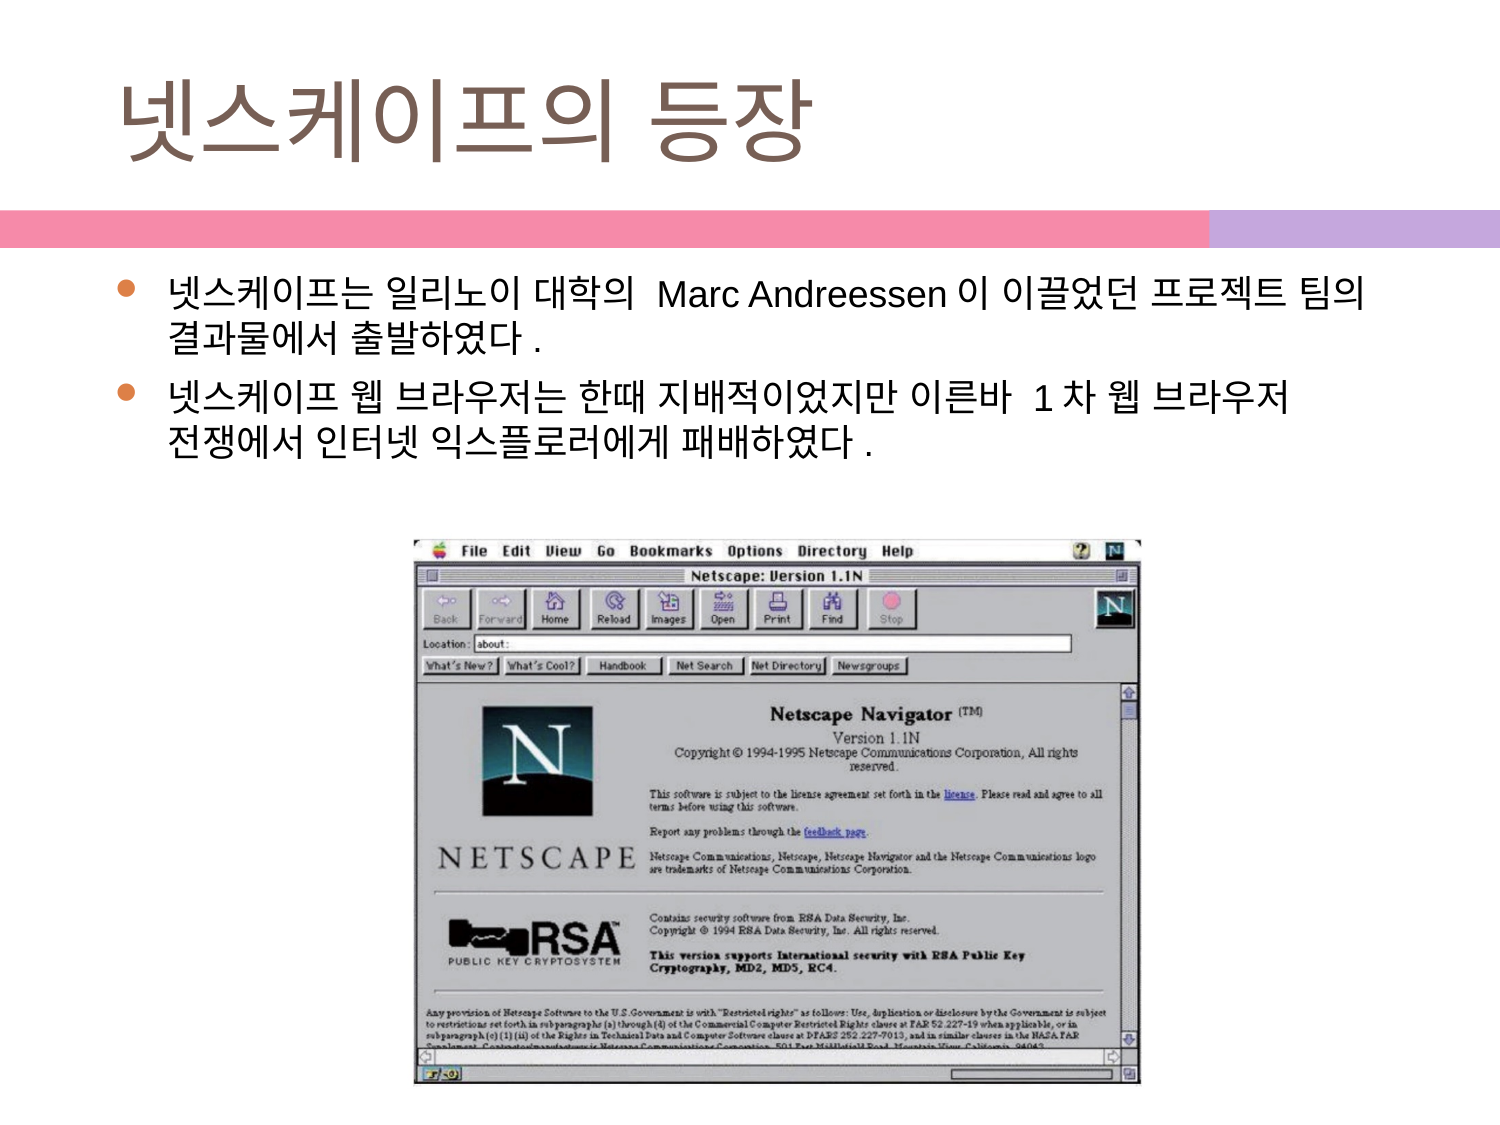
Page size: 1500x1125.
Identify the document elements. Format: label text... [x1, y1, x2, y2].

list 넷스케이프는 일리노이 대학의 Marc Andreessen이 이끌었던 프로젝트 팀의 결과물에서 출발하였다. 넷스케이프 웹 브라우저는 한때 지배적이었지만 이른바 1차 웹 브라우저 전쟁에서 인터넷 익스플로러에게 패배하였다. [100, 262, 1438, 1000]
picture [396, 520, 1157, 1099]
title 넷스케이프의 등장 [100, 37, 1438, 200]
